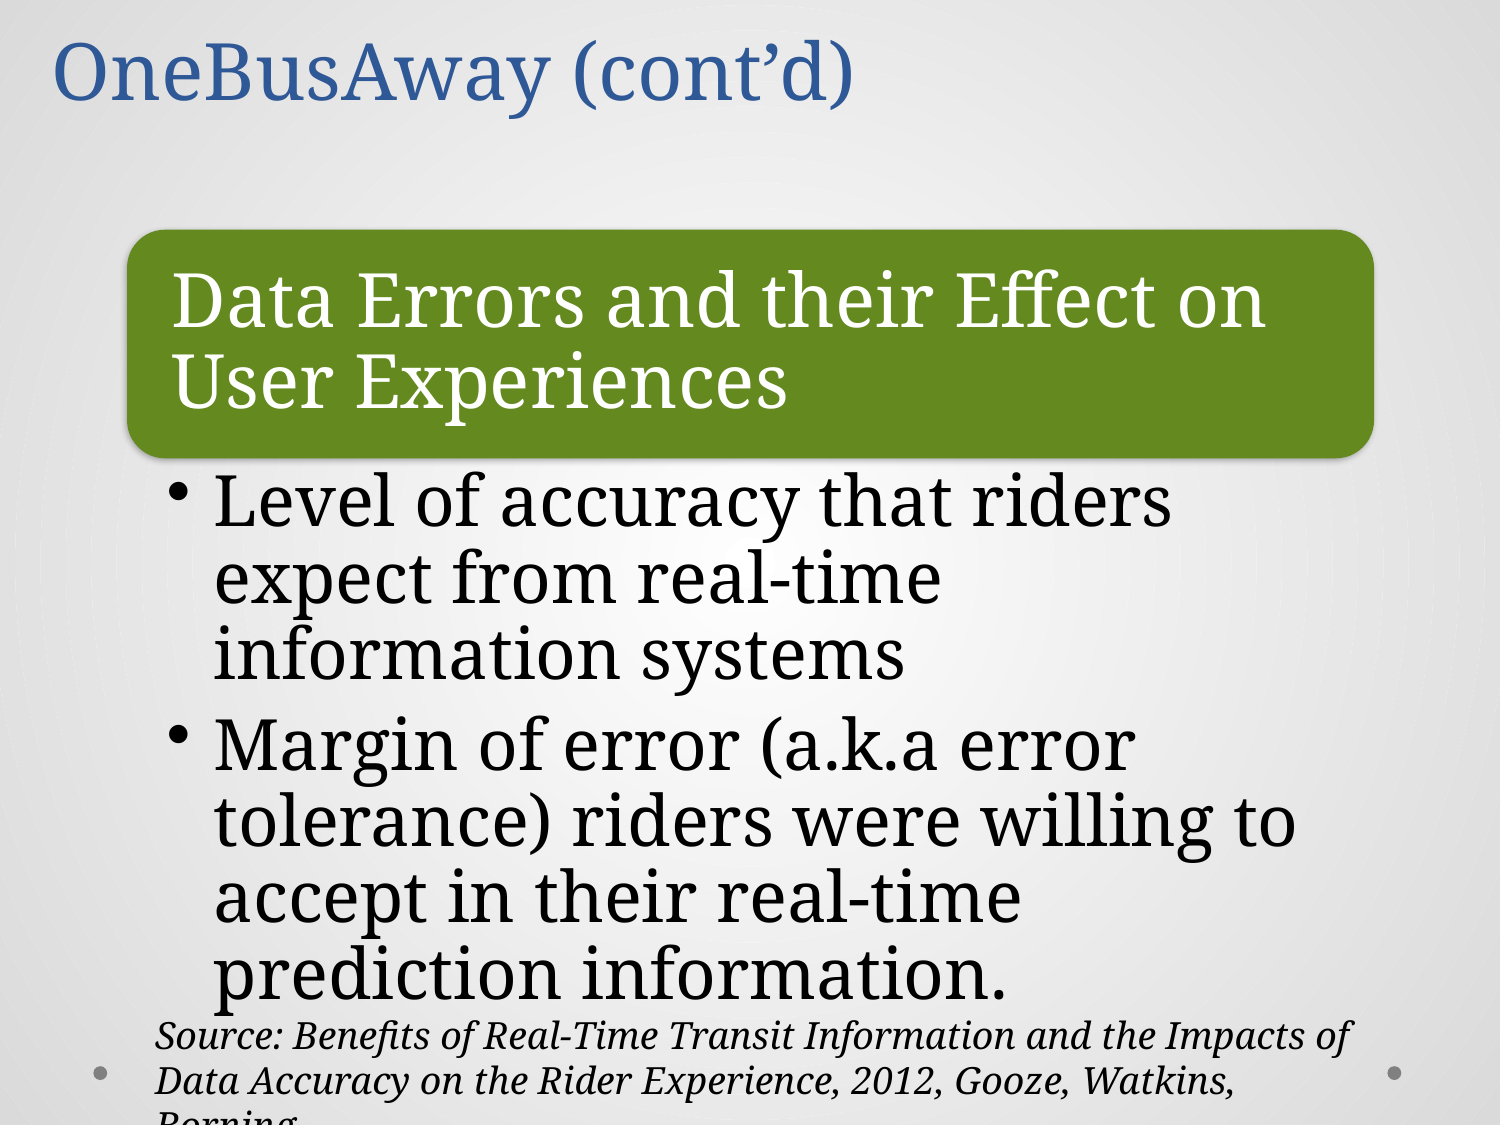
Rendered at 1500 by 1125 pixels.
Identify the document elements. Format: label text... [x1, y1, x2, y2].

title OneBusAway (cont’d) [0, 36, 934, 124]
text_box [126, 228, 1375, 951]
text_box Source: Benefits of Real-Time Transit Information and the Impacts of Data Accuracy on the Rider Experience, 2012, Gooze, Watkins, Borning. [140, 1004, 1388, 1125]
